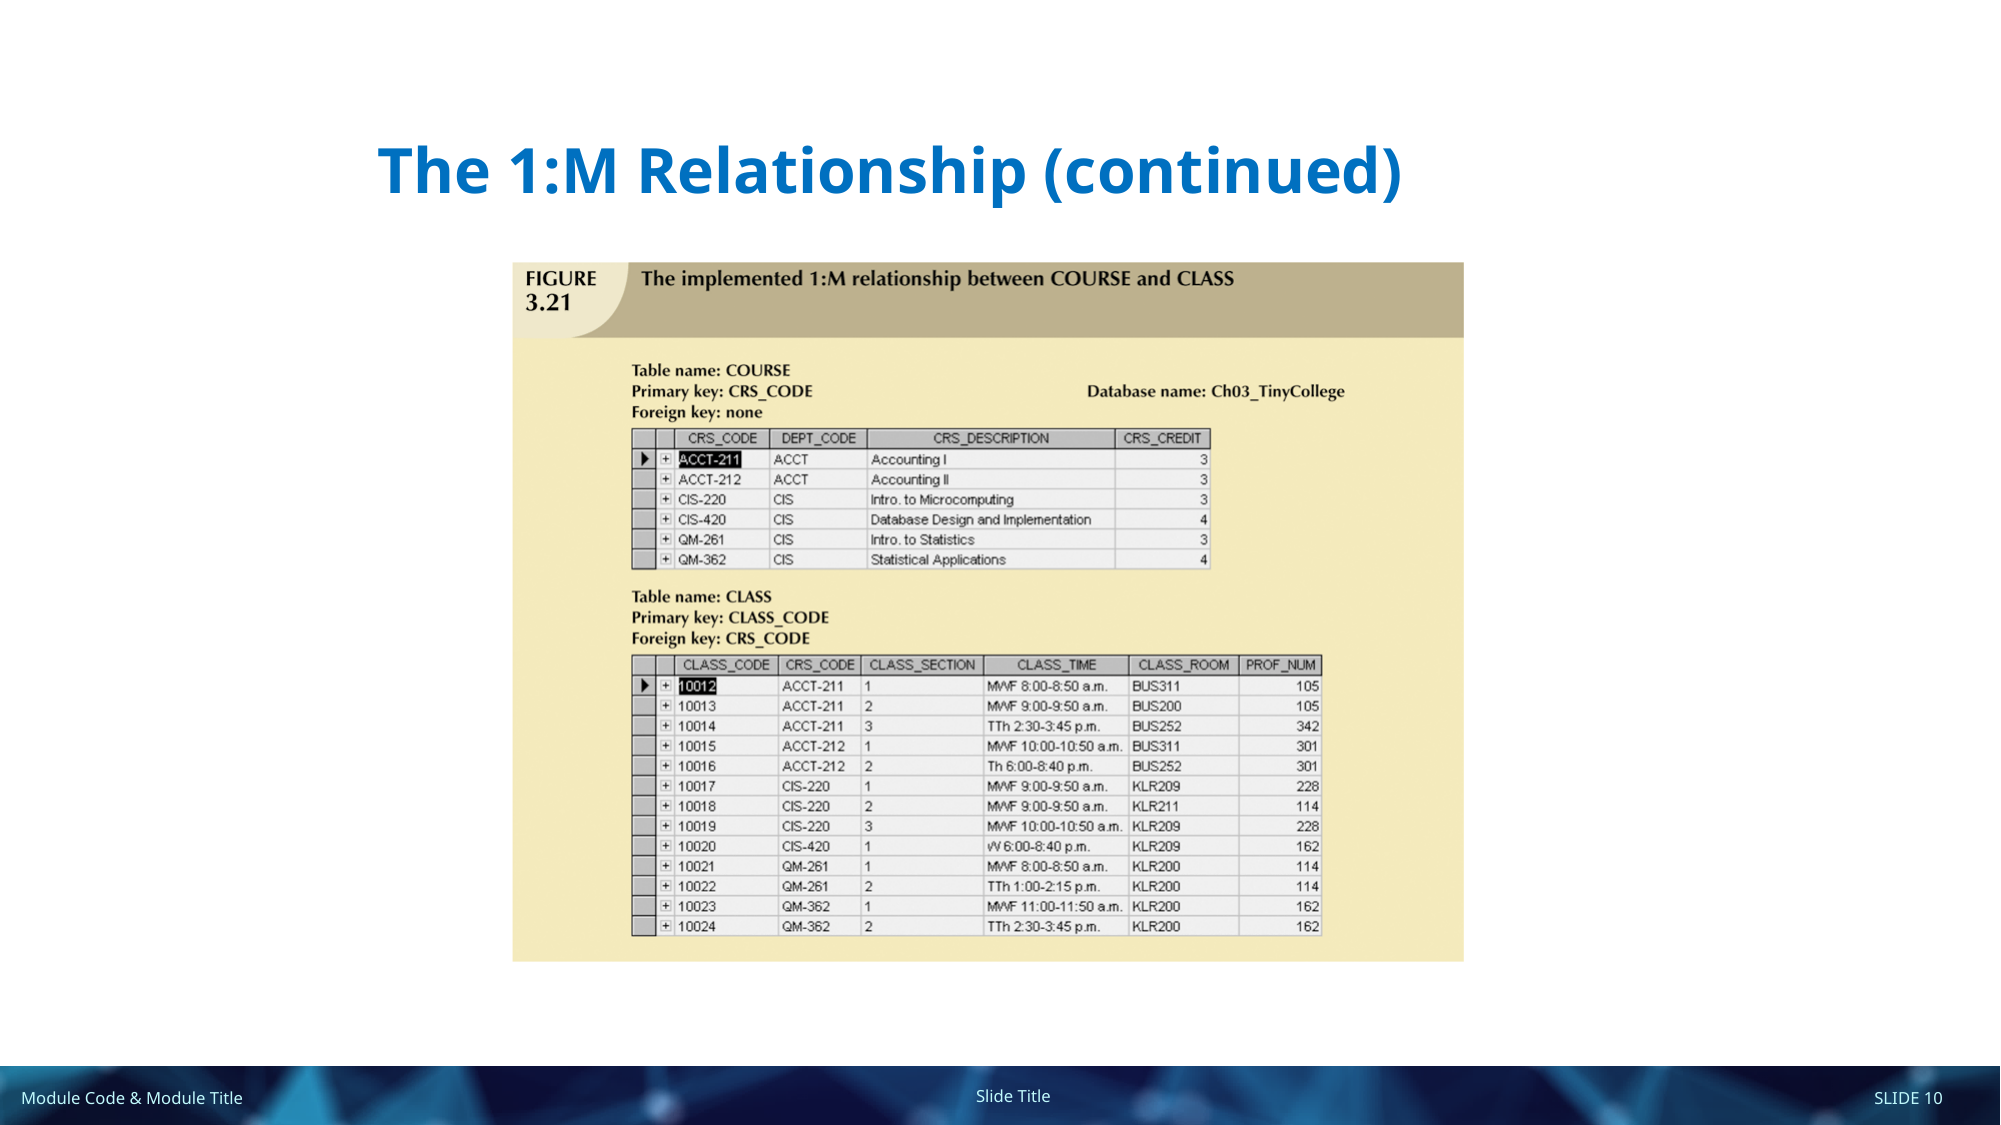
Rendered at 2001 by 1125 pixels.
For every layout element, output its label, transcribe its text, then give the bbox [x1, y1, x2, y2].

title The 1:M Relationship (continued) [362, 75, 1638, 263]
picture [0, 1066, 2000, 1125]
picture [512, 262, 1465, 962]
